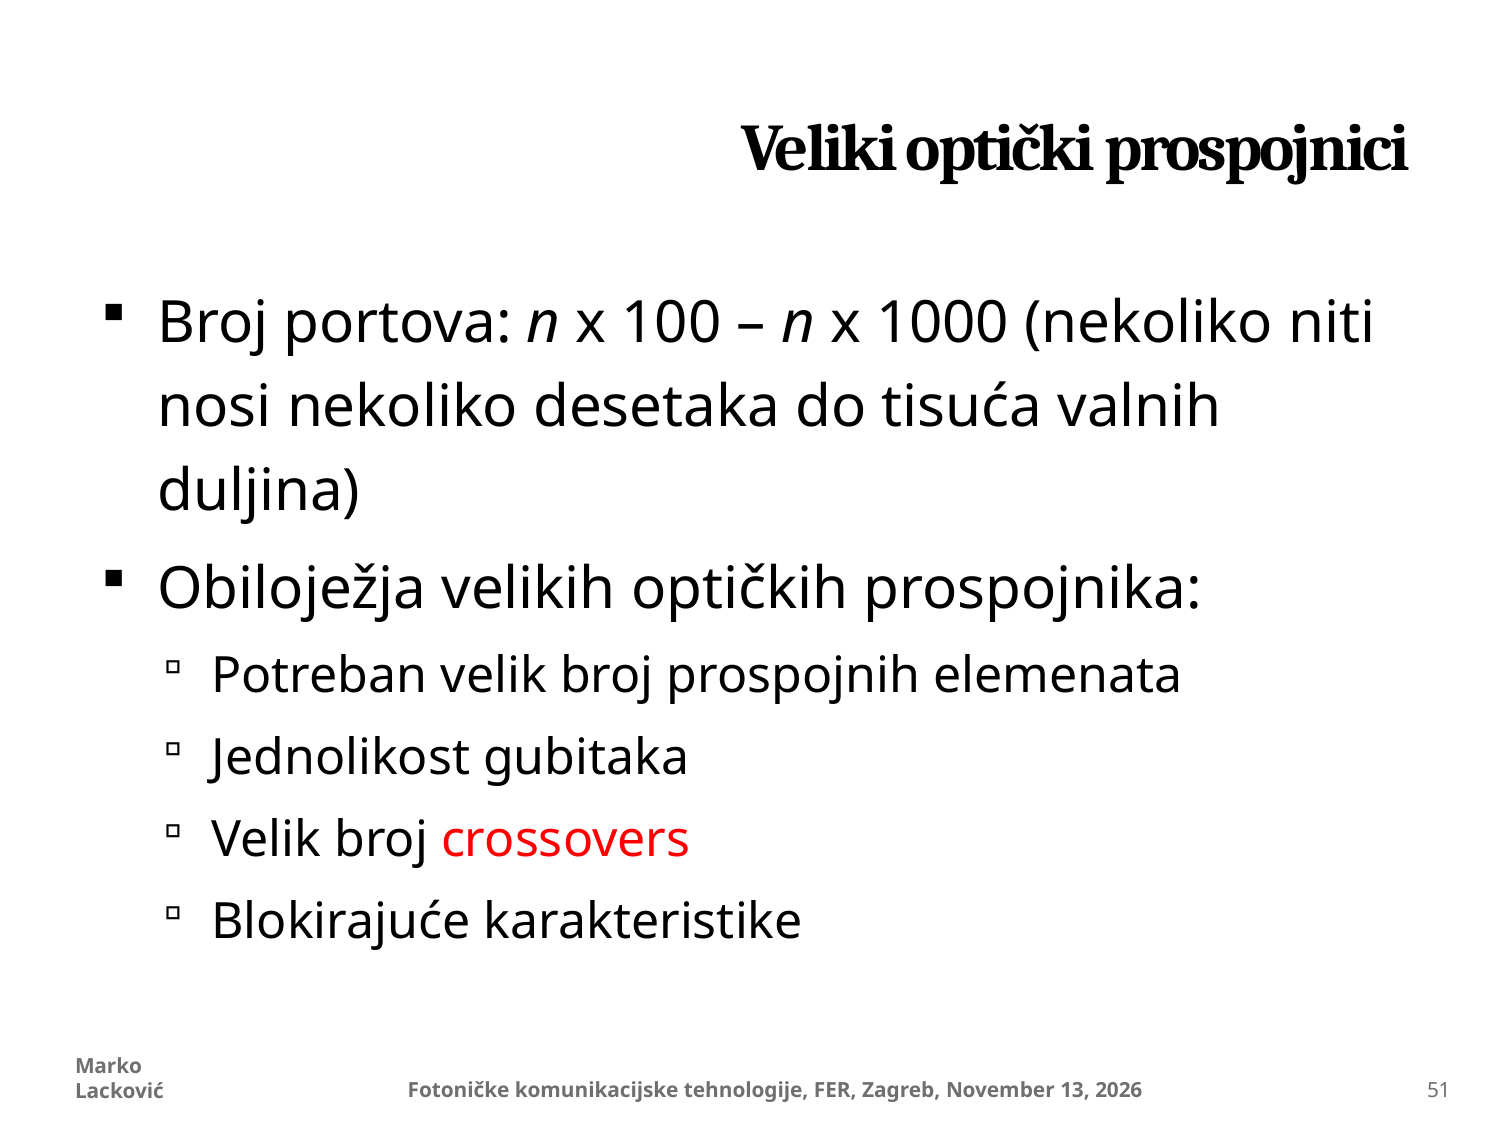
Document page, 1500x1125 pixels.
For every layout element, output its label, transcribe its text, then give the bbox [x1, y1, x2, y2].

list Broj portova: n x 100 – n x 1000 (nekoliko niti nosi nekoliko desetaka do tisuća valnih duljina) Obiloježja velikih optičkih prospojnika: Potreban velik broj prospojnih elemenata Jednolikost gubitaka Velik broj crossovers Blokirajuće karakteristike [74, 262, 1426, 1013]
title Veliki optički prospojnici [75, 37, 1425, 250]
